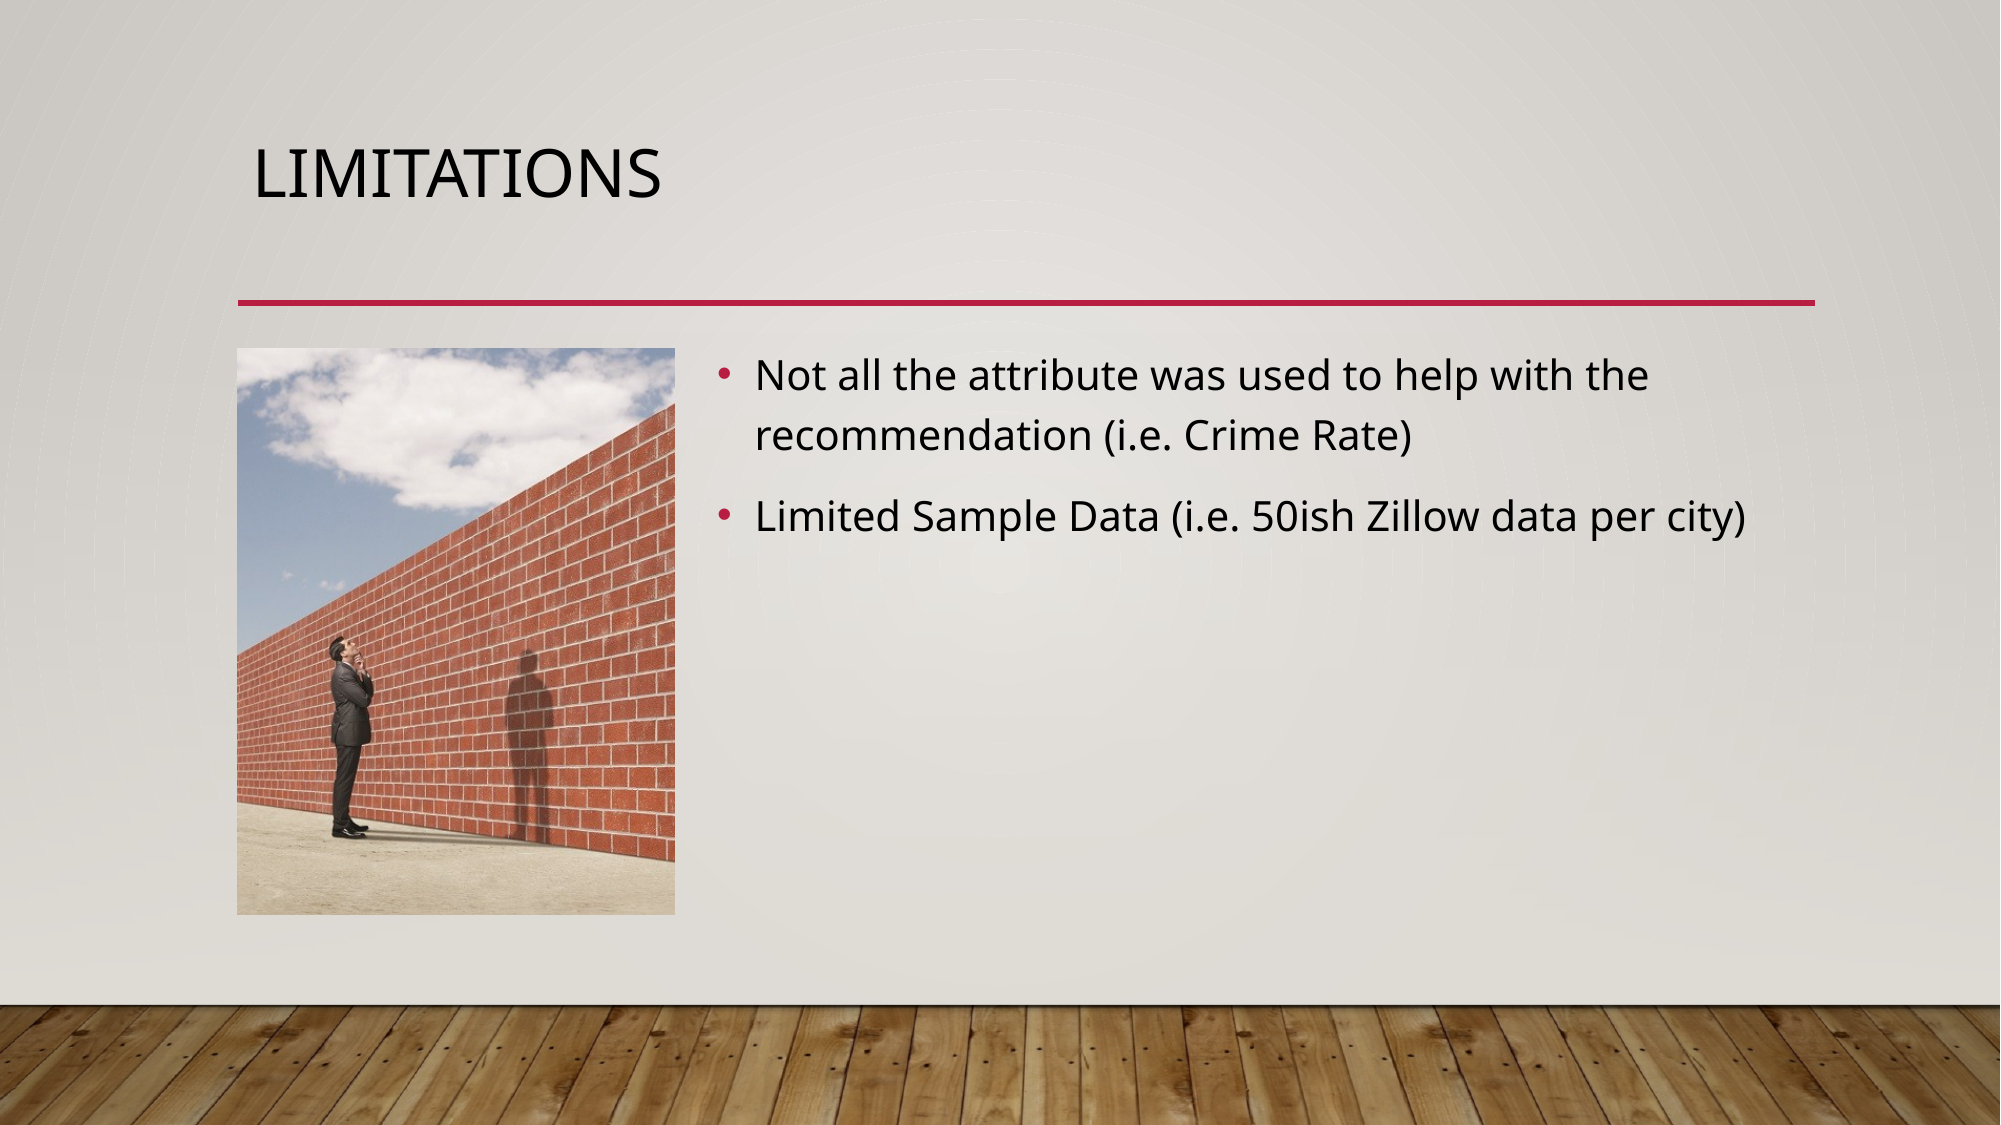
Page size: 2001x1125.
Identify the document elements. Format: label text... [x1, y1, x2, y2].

title Limitations [237, 132, 1814, 306]
picture [0, 1005, 2000, 1125]
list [237, 348, 675, 915]
list Not all the attribute was used to help with the recommendation (i.e. Crime Rate) Limited Sample Data (i.e. 50ish Zillow data per city) [702, 330, 1815, 968]
